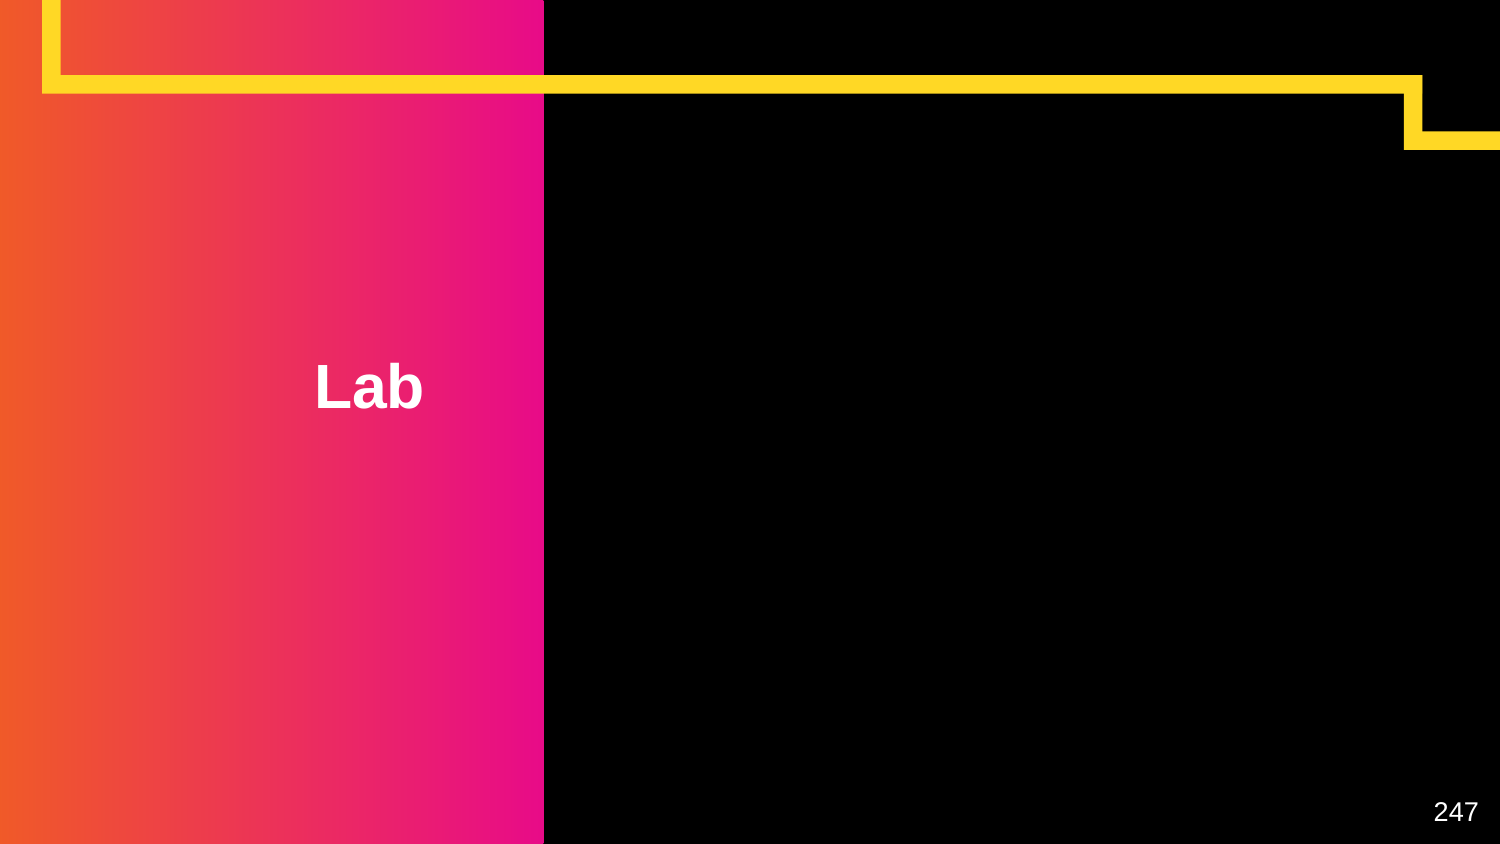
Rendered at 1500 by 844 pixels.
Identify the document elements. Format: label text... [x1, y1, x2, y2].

slide_number 247 [1403, 779, 1494, 844]
title Lab [42, 343, 433, 430]
